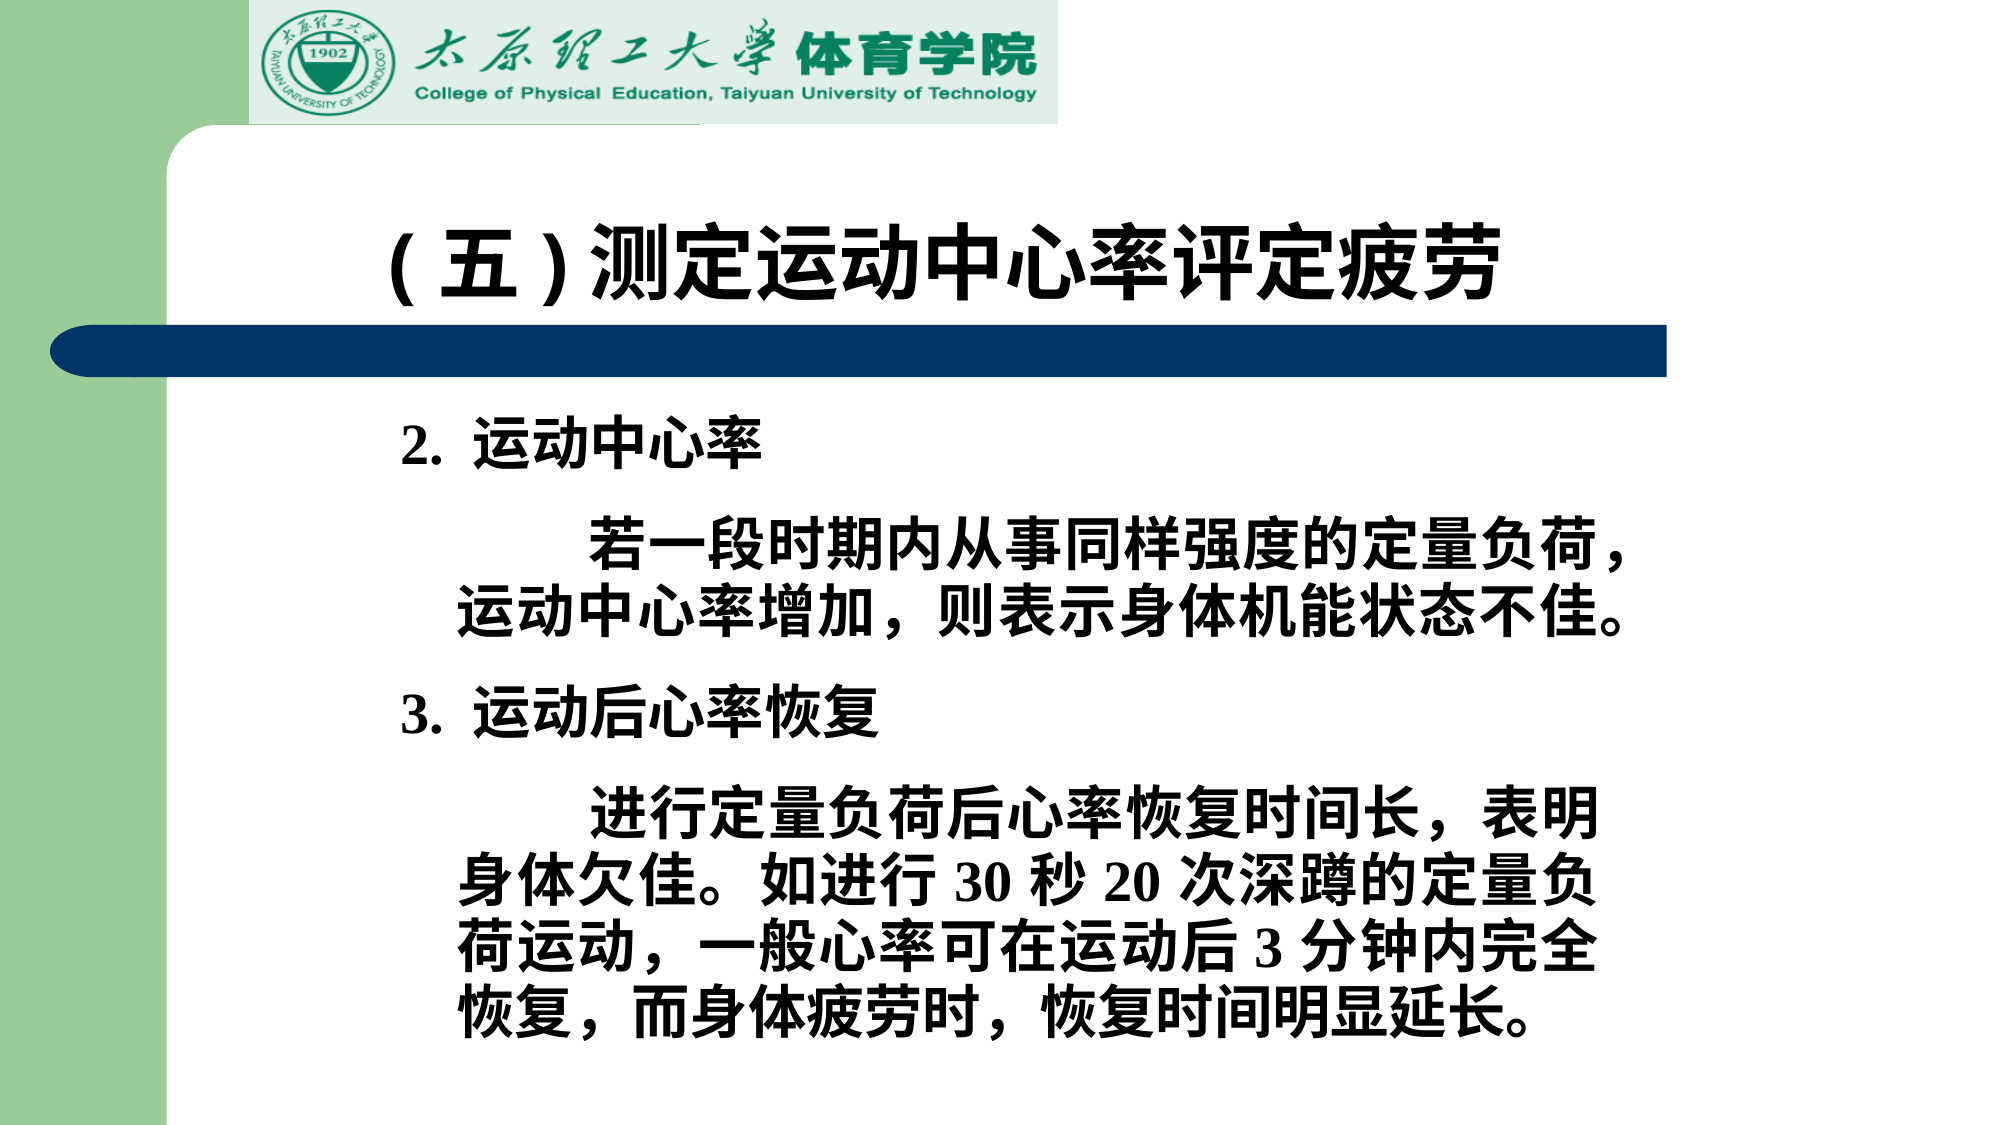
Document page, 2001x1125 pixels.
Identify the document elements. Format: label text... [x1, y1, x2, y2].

picture [249, 0, 1058, 124]
list 2. 运动中心率 若一段时期内从事同样强度的定量负荷，运动中心率增加，则表示身体机能状态不佳。 3. 运动后心率恢复 进行定量负荷后心率恢复时间长，表明身体欠佳。如进行30秒20次深蹲的定量负荷运动，一般心率可在运动后3分钟内完全恢复，而身体疲劳时，恢复时间明显延长。 [385, 403, 1615, 1083]
title (五)测定运动中心率评定疲劳 [373, 231, 1650, 320]
